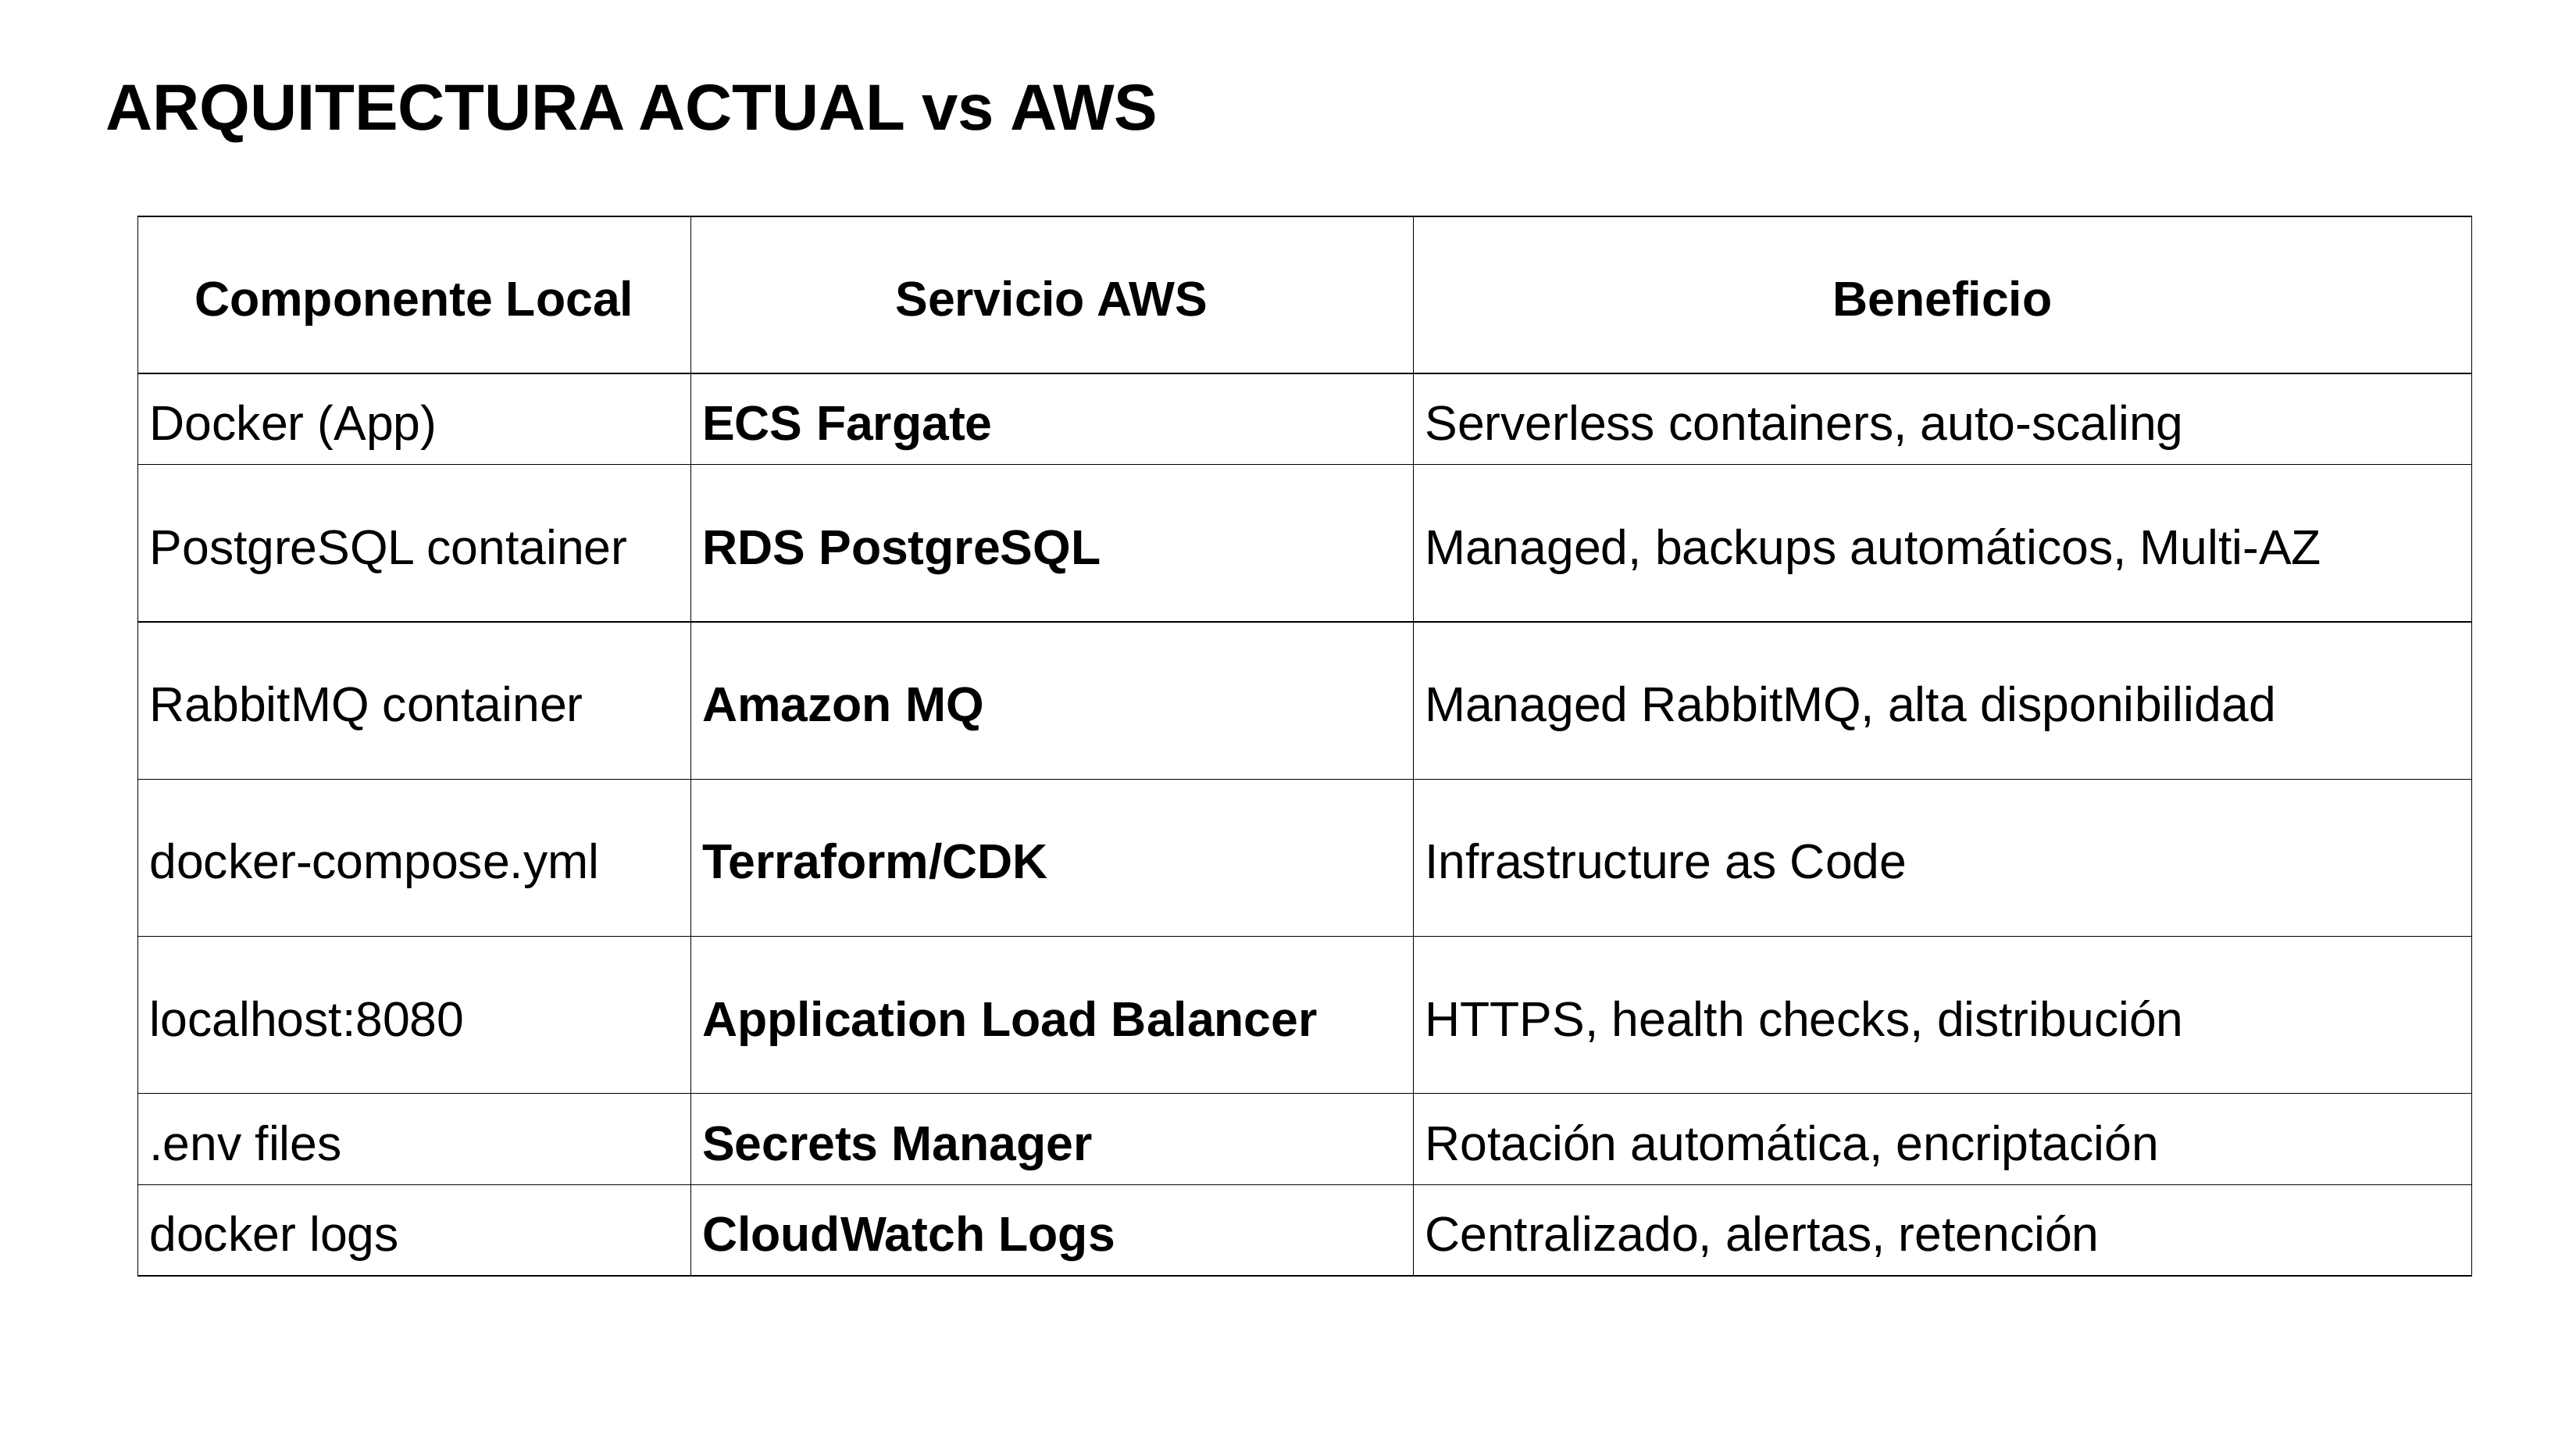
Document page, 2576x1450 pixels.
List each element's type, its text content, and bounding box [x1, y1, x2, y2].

table_cell Secrets Manager [691, 1094, 1413, 1184]
table_cell docker-compose.yml [138, 780, 690, 936]
table_cell Rotación automática, encriptación [1414, 1094, 2471, 1184]
table_header Componente Local [138, 217, 690, 373]
table_cell Terraform/CDK [691, 780, 1413, 936]
table_cell RDS PostgreSQL [691, 465, 1413, 621]
table_header Beneficio [1414, 217, 2471, 373]
table_cell Amazon MQ [691, 623, 1413, 779]
table_cell PostgreSQL container [138, 465, 690, 621]
table_cell RabbitMQ container [138, 623, 690, 779]
table_cell .env files [138, 1094, 690, 1184]
table_cell Infrastructure as Code [1414, 780, 2471, 936]
table_cell docker logs [138, 1185, 690, 1275]
table_cell Centralizado, alertas, retención [1414, 1185, 2471, 1275]
table_cell Managed RabbitMQ, alta disponibilidad [1414, 623, 2471, 779]
table_cell Application Load Balancer [691, 937, 1413, 1093]
table_cell localhost:8080 [138, 937, 690, 1093]
table_header Servicio AWS [691, 217, 1413, 373]
table_cell CloudWatch Logs [691, 1185, 1413, 1275]
text_box ARQUITECTURA ACTUAL vs AWS [94, 53, 1204, 155]
table_cell Docker (App) [138, 374, 690, 464]
table_cell ECS Fargate [691, 374, 1413, 464]
table_cell Managed, backups automáticos, Multi-AZ [1414, 465, 2471, 621]
table_cell HTTPS, health checks, distribución [1414, 937, 2471, 1093]
table_cell Serverless containers, auto-scaling [1414, 374, 2471, 464]
